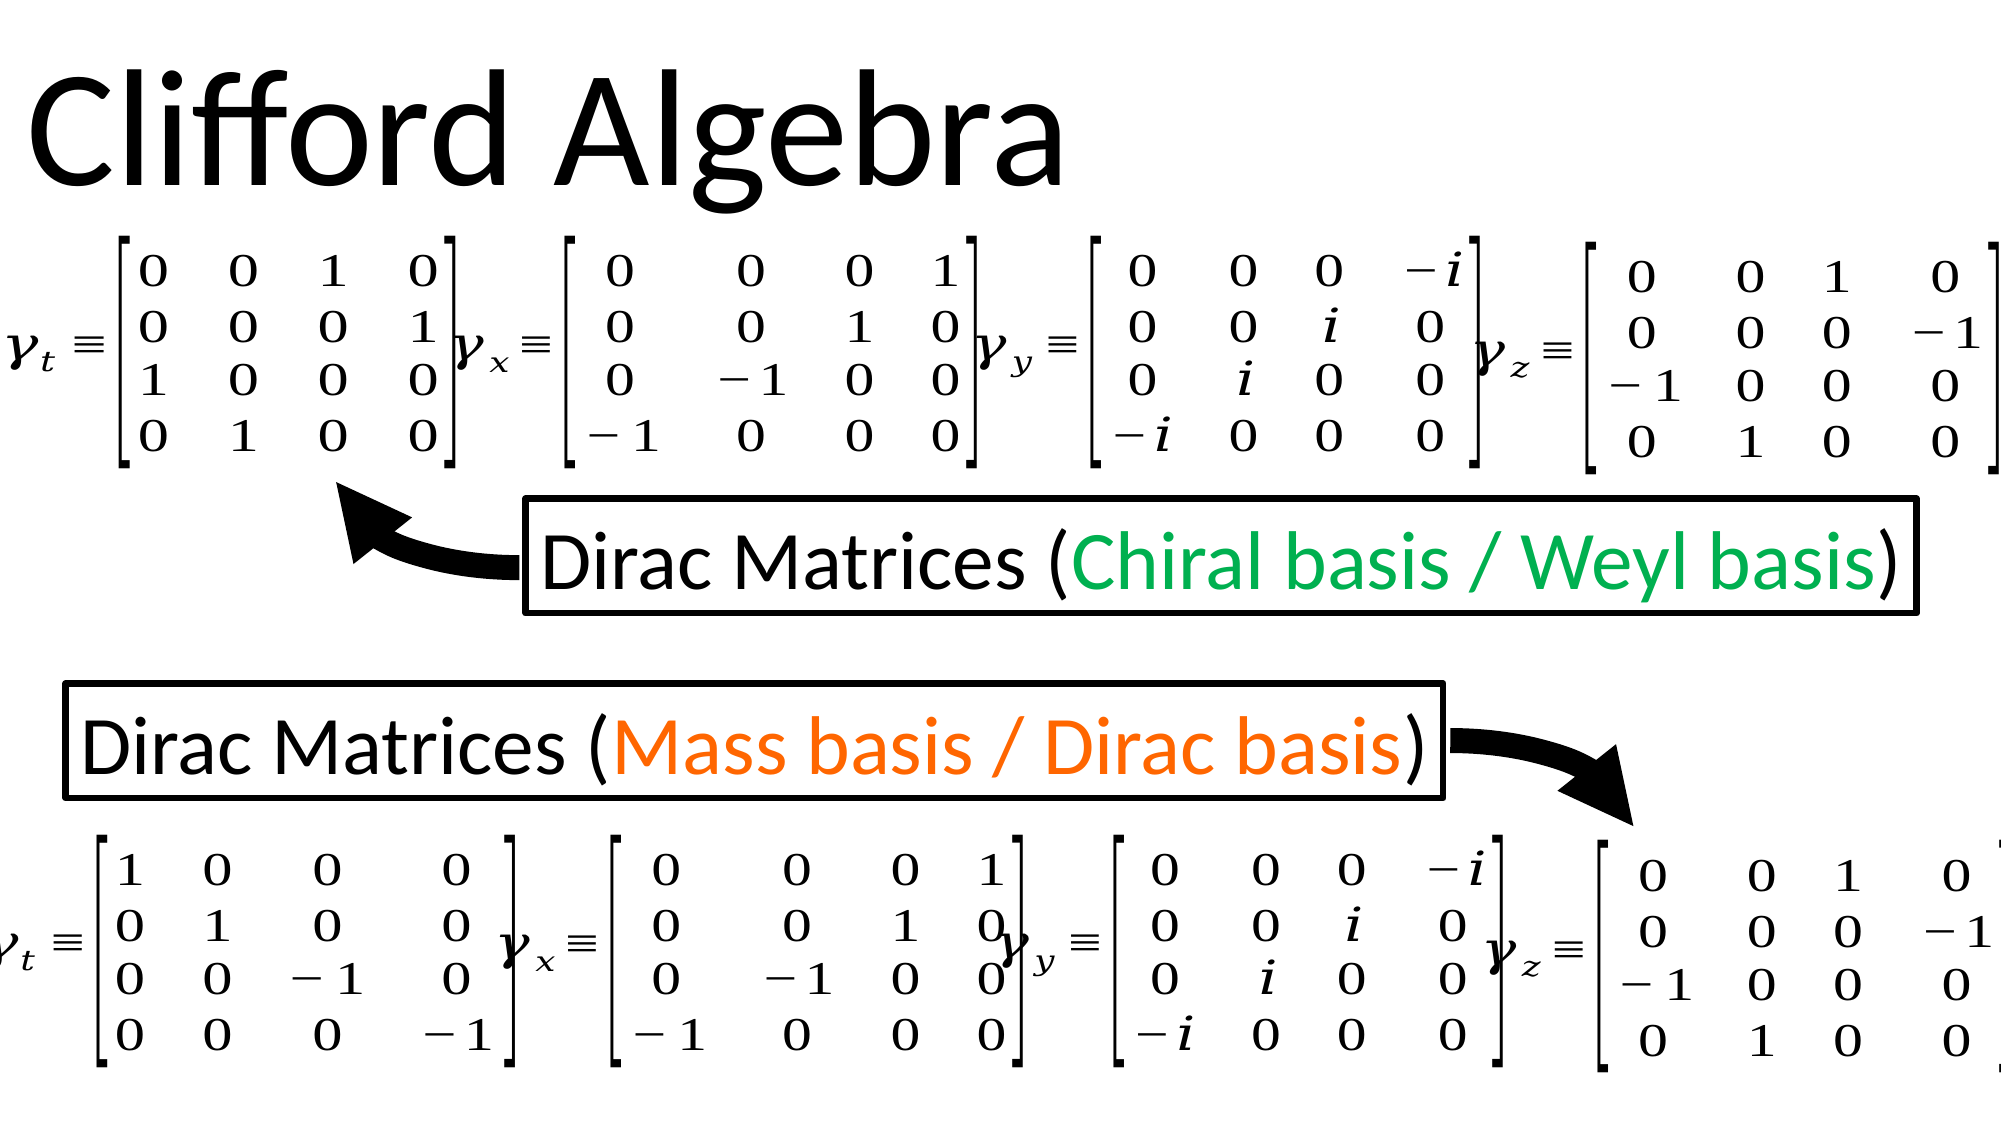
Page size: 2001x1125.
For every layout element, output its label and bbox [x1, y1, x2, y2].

text_box [0, 683, 2000, 1077]
text_box [1, 232, 2000, 615]
